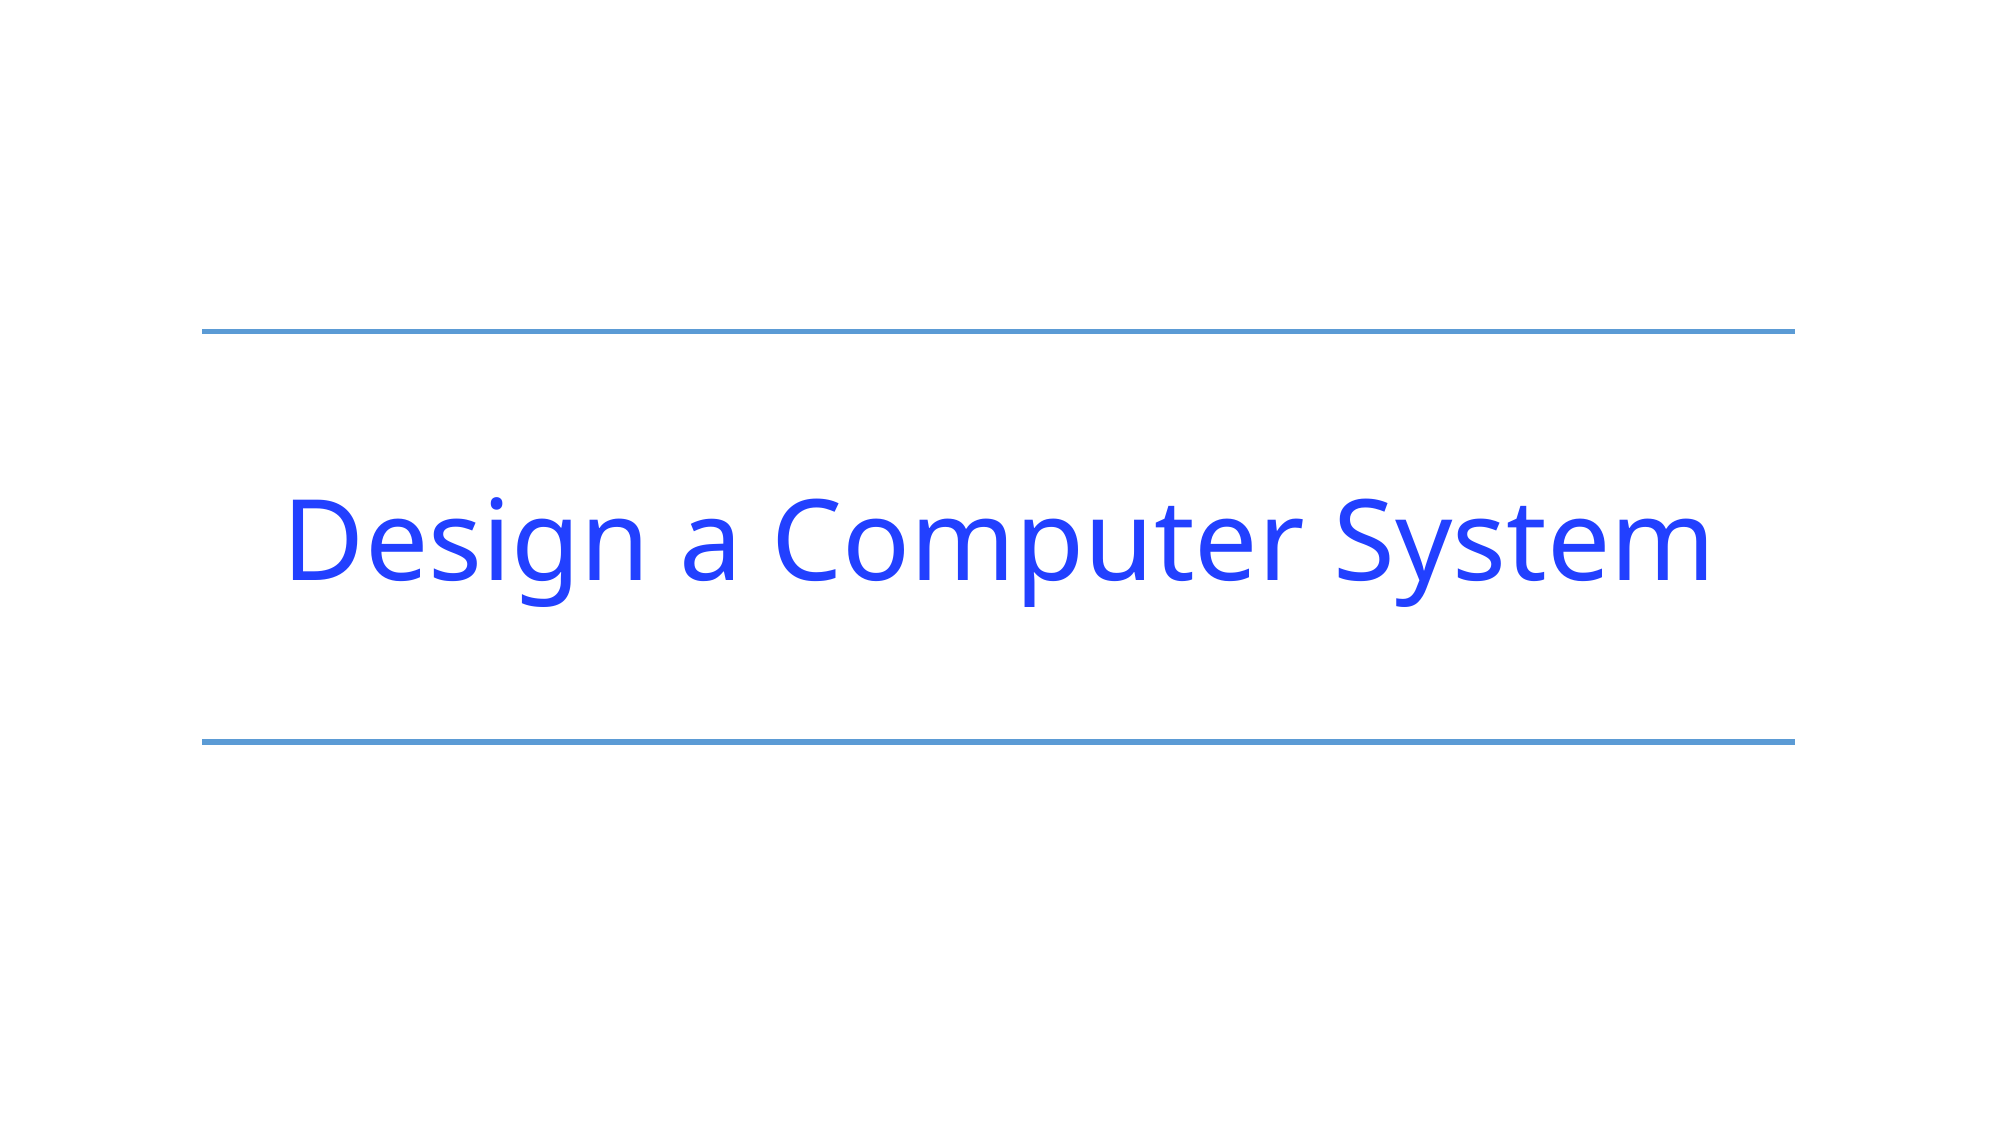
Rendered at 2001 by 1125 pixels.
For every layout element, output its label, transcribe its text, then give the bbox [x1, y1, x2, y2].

text_box Design a Computer System [203, 460, 1797, 611]
